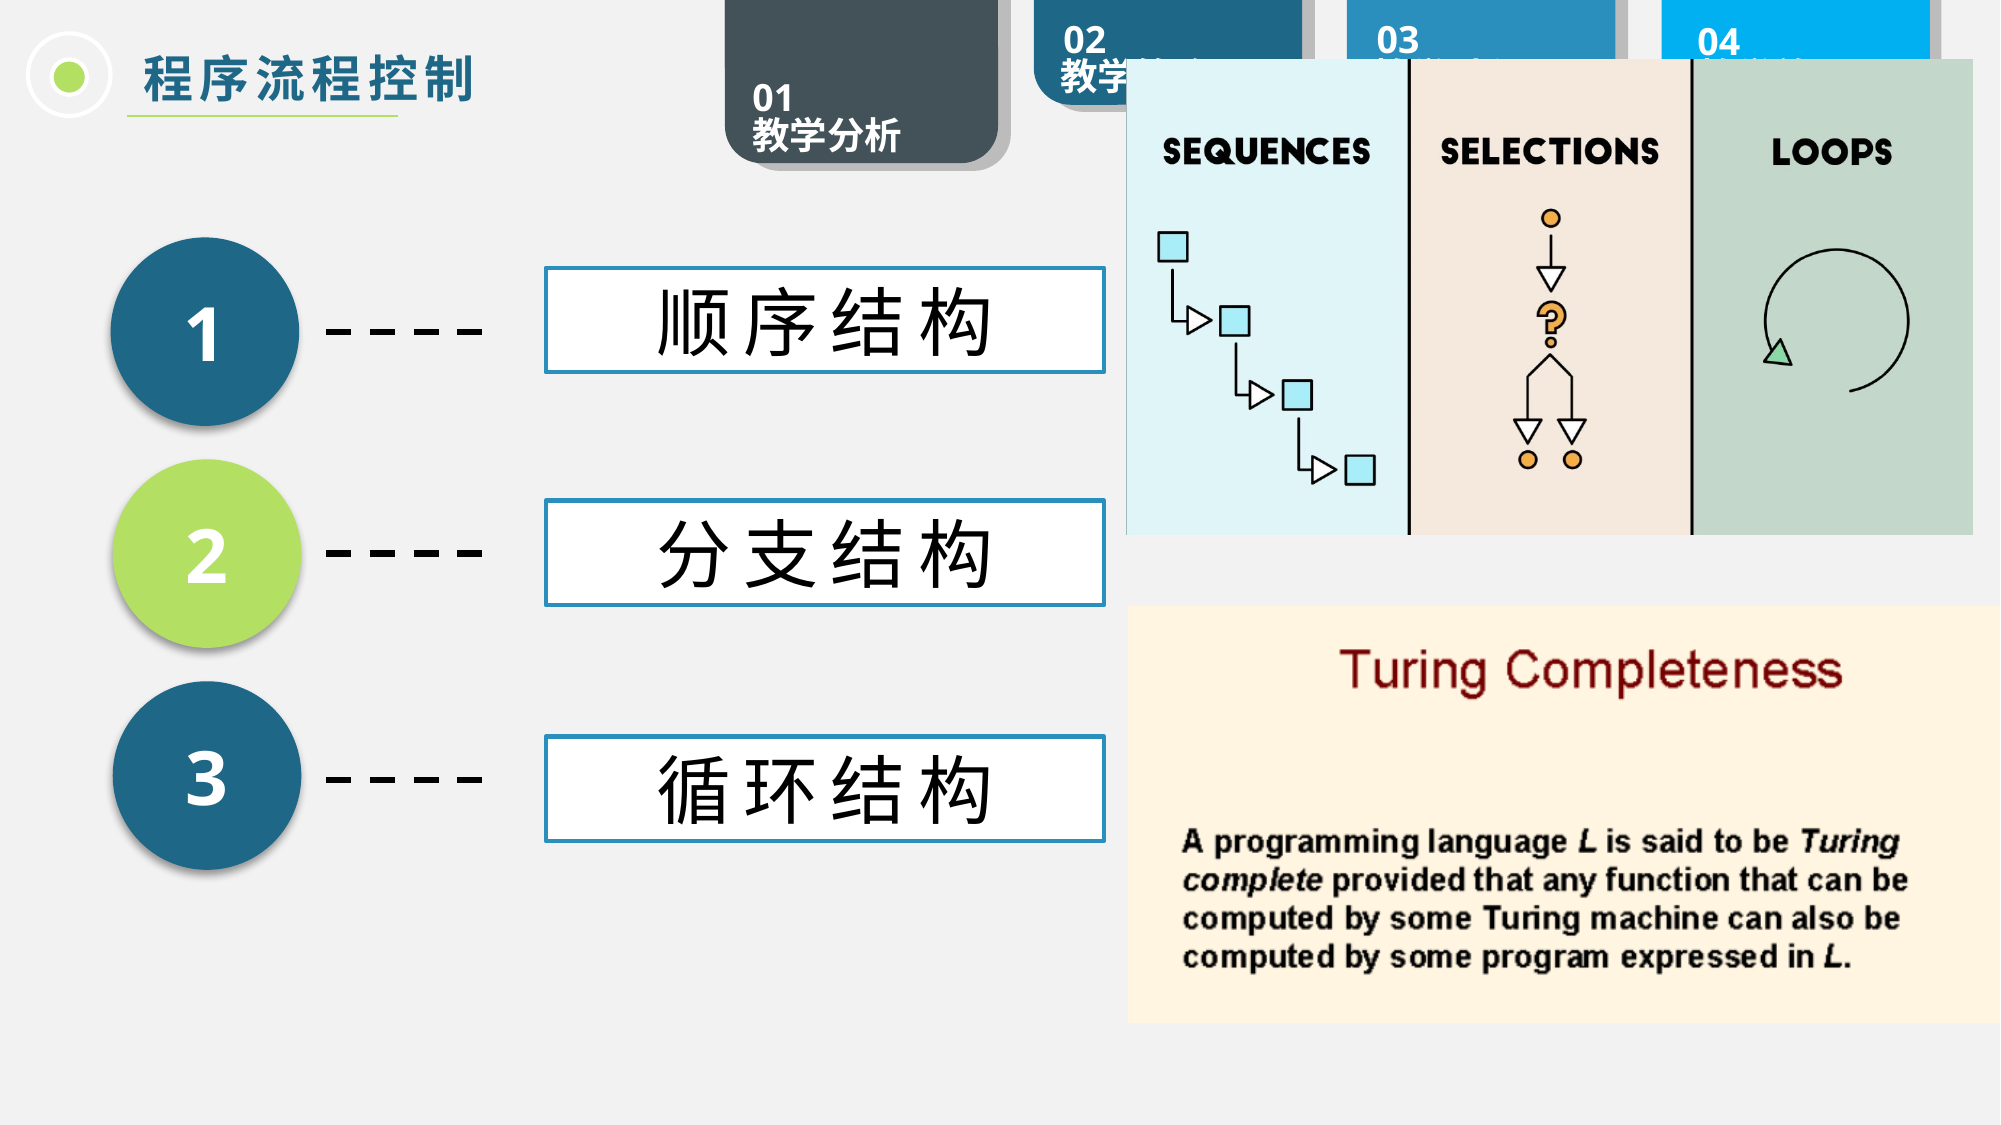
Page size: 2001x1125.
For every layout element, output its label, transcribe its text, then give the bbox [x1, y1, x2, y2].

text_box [27, 33, 111, 117]
picture [1126, 59, 1973, 536]
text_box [112, 459, 1105, 649]
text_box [112, 680, 1105, 871]
text_box 程序流程控制 [128, 40, 1155, 115]
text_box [110, 237, 1105, 427]
picture [1127, 606, 2000, 1023]
